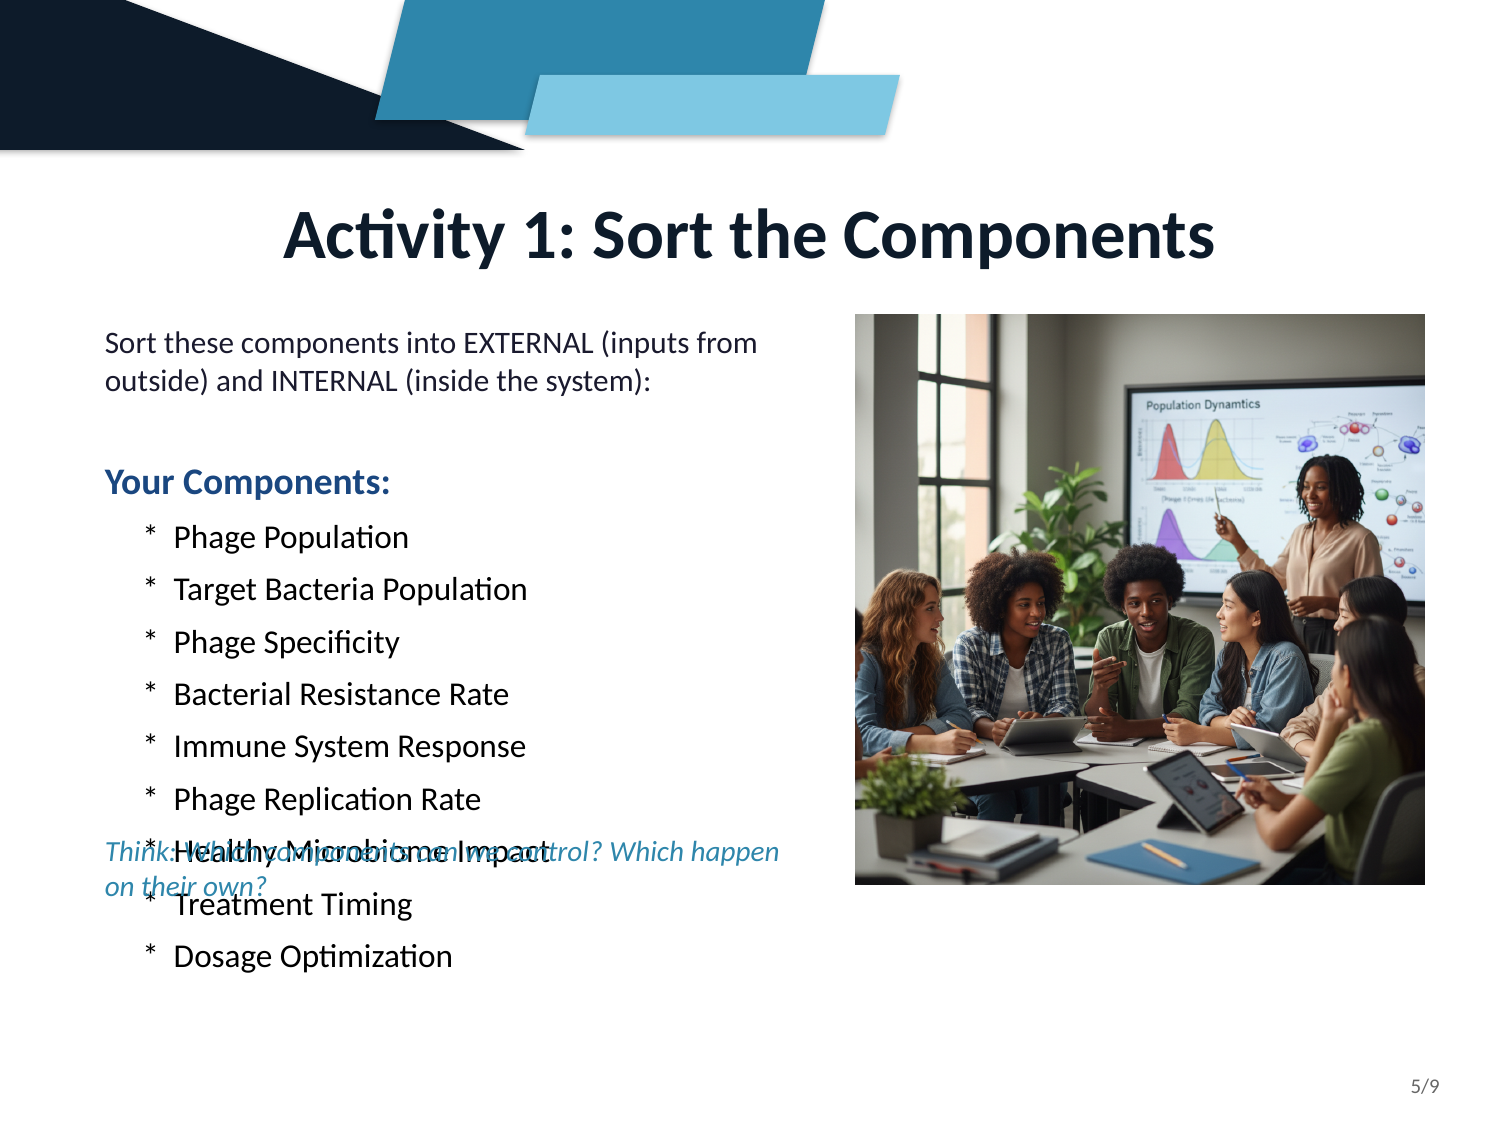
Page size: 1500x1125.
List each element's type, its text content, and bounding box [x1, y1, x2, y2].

text_box Your Components: * Phage Population * Target Bacteria Population * Phage Specificity * Bacterial Resistance Rate * Immune System Response * Phage Replication Rate * Healthy Microbiome Impact * Treatment Timing * Dosage Optimization [89, 910, 810, 982]
text_box 5/9 [1395, 1065, 1455, 1105]
text_box [0, 0, 526, 151]
picture [854, 314, 1426, 886]
text_box [374, 0, 826, 121]
text_box Activity 1: Sort the Components [268, 179, 1232, 280]
text_box Think: Which components can we control? Which happen on their own? [89, 824, 810, 910]
text_box Sort these components into EXTERNAL (inputs from outside) and INTERNAL (inside the system): [89, 314, 810, 405]
text_box [524, 74, 901, 136]
text_box Your Components: * Phage Population * Target Bacteria Population * Phage Specificity * Bacterial Resistance Rate * Immune System Response * Phage Replication Rate * Healthy Microbiome Impact * Treatment Timing * Dosage Optimization [89, 449, 810, 824]
